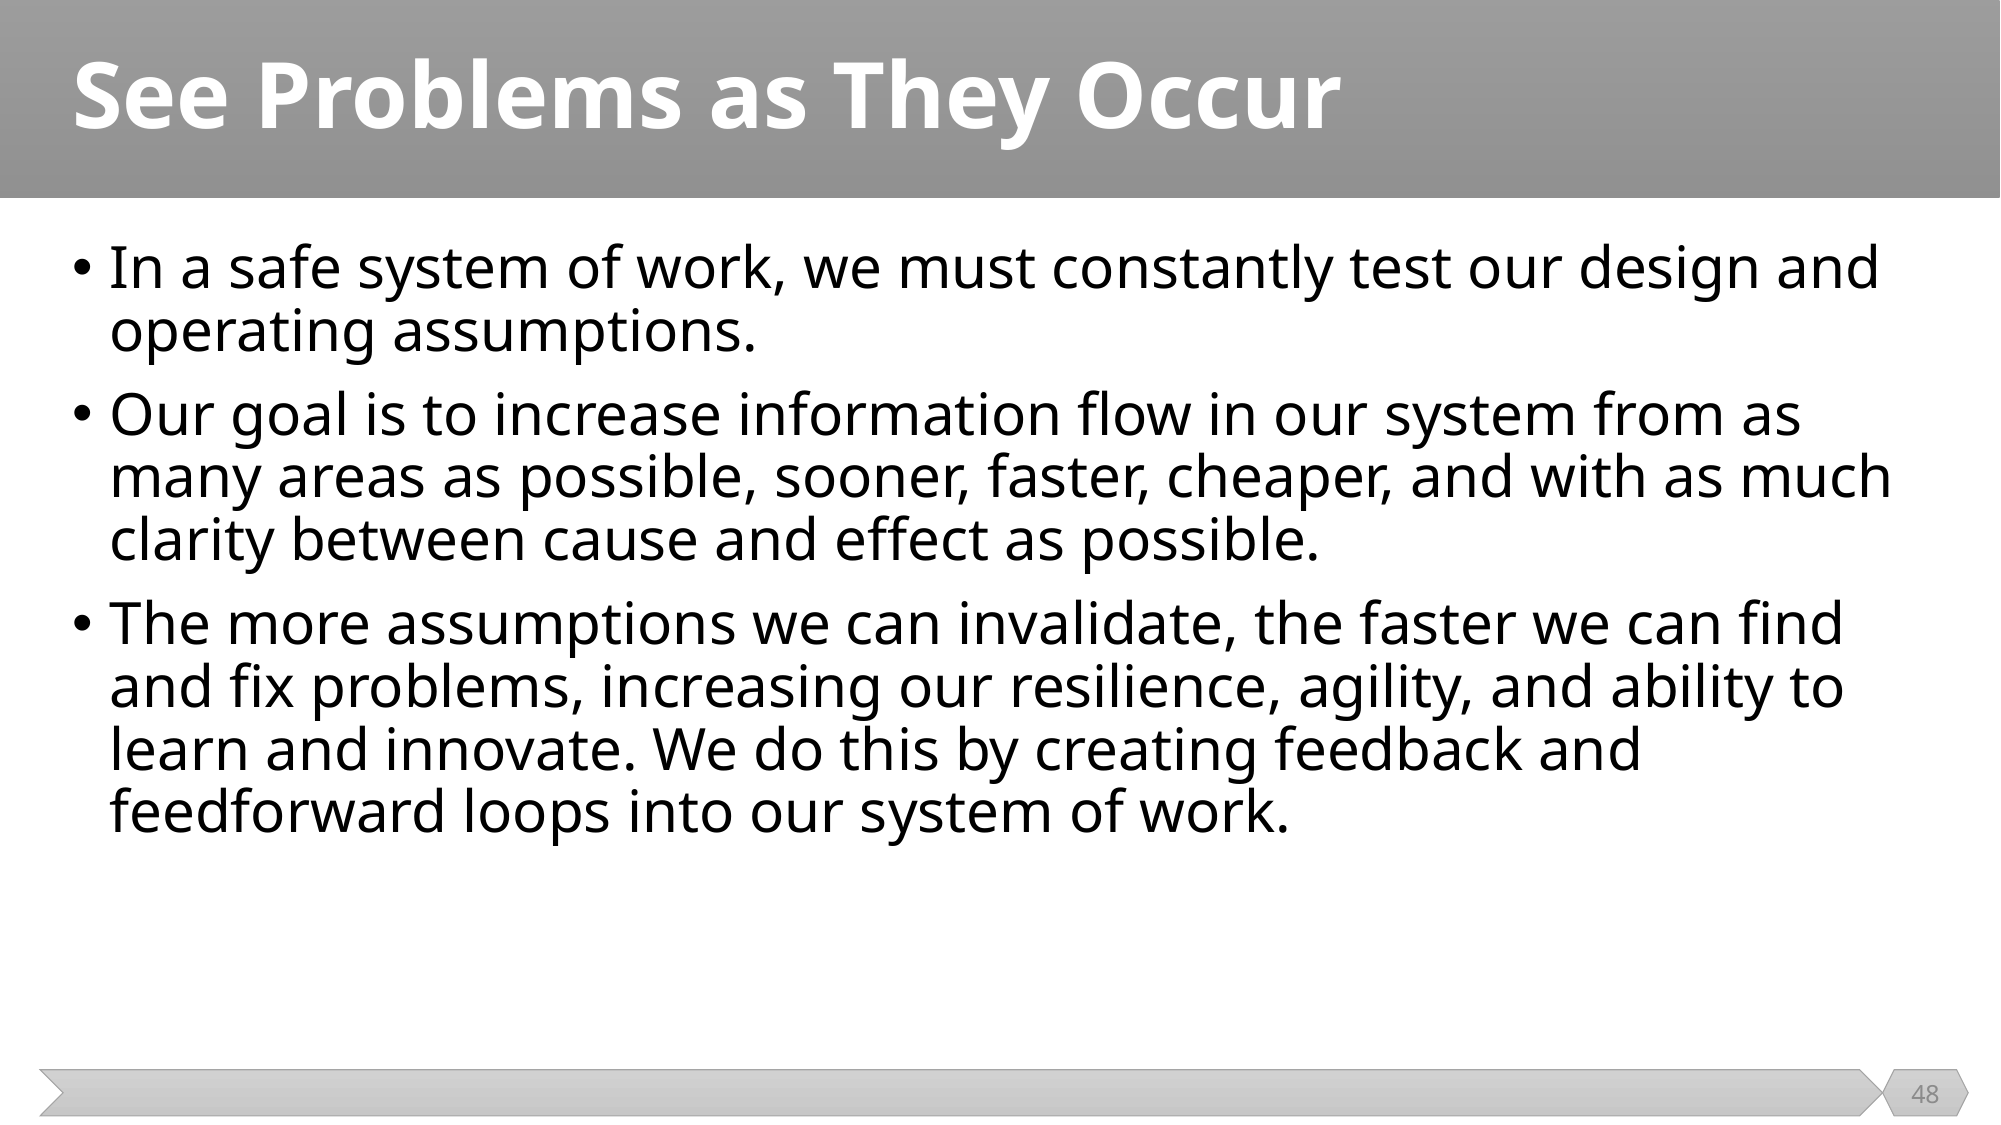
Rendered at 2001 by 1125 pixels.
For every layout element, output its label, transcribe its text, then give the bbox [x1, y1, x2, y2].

list In a safe system of work, we must constantly test our design and operating assumptions. Our goal is to increase information flow in our system from as many areas as possible, sooner, faster, cheaper, and with as much clarity between cause and effect as possible. The more assumptions we can invalidate, the faster we can find and fix problems, increasing our resilience, agility, and ability to learn and innovate. We do this by creating feedback and feedforward loops into our system of work. [56, 230, 1969, 1010]
slide_number 48 [1882, 1065, 1969, 1125]
title See Problems as They Occur [56, 0, 1969, 199]
